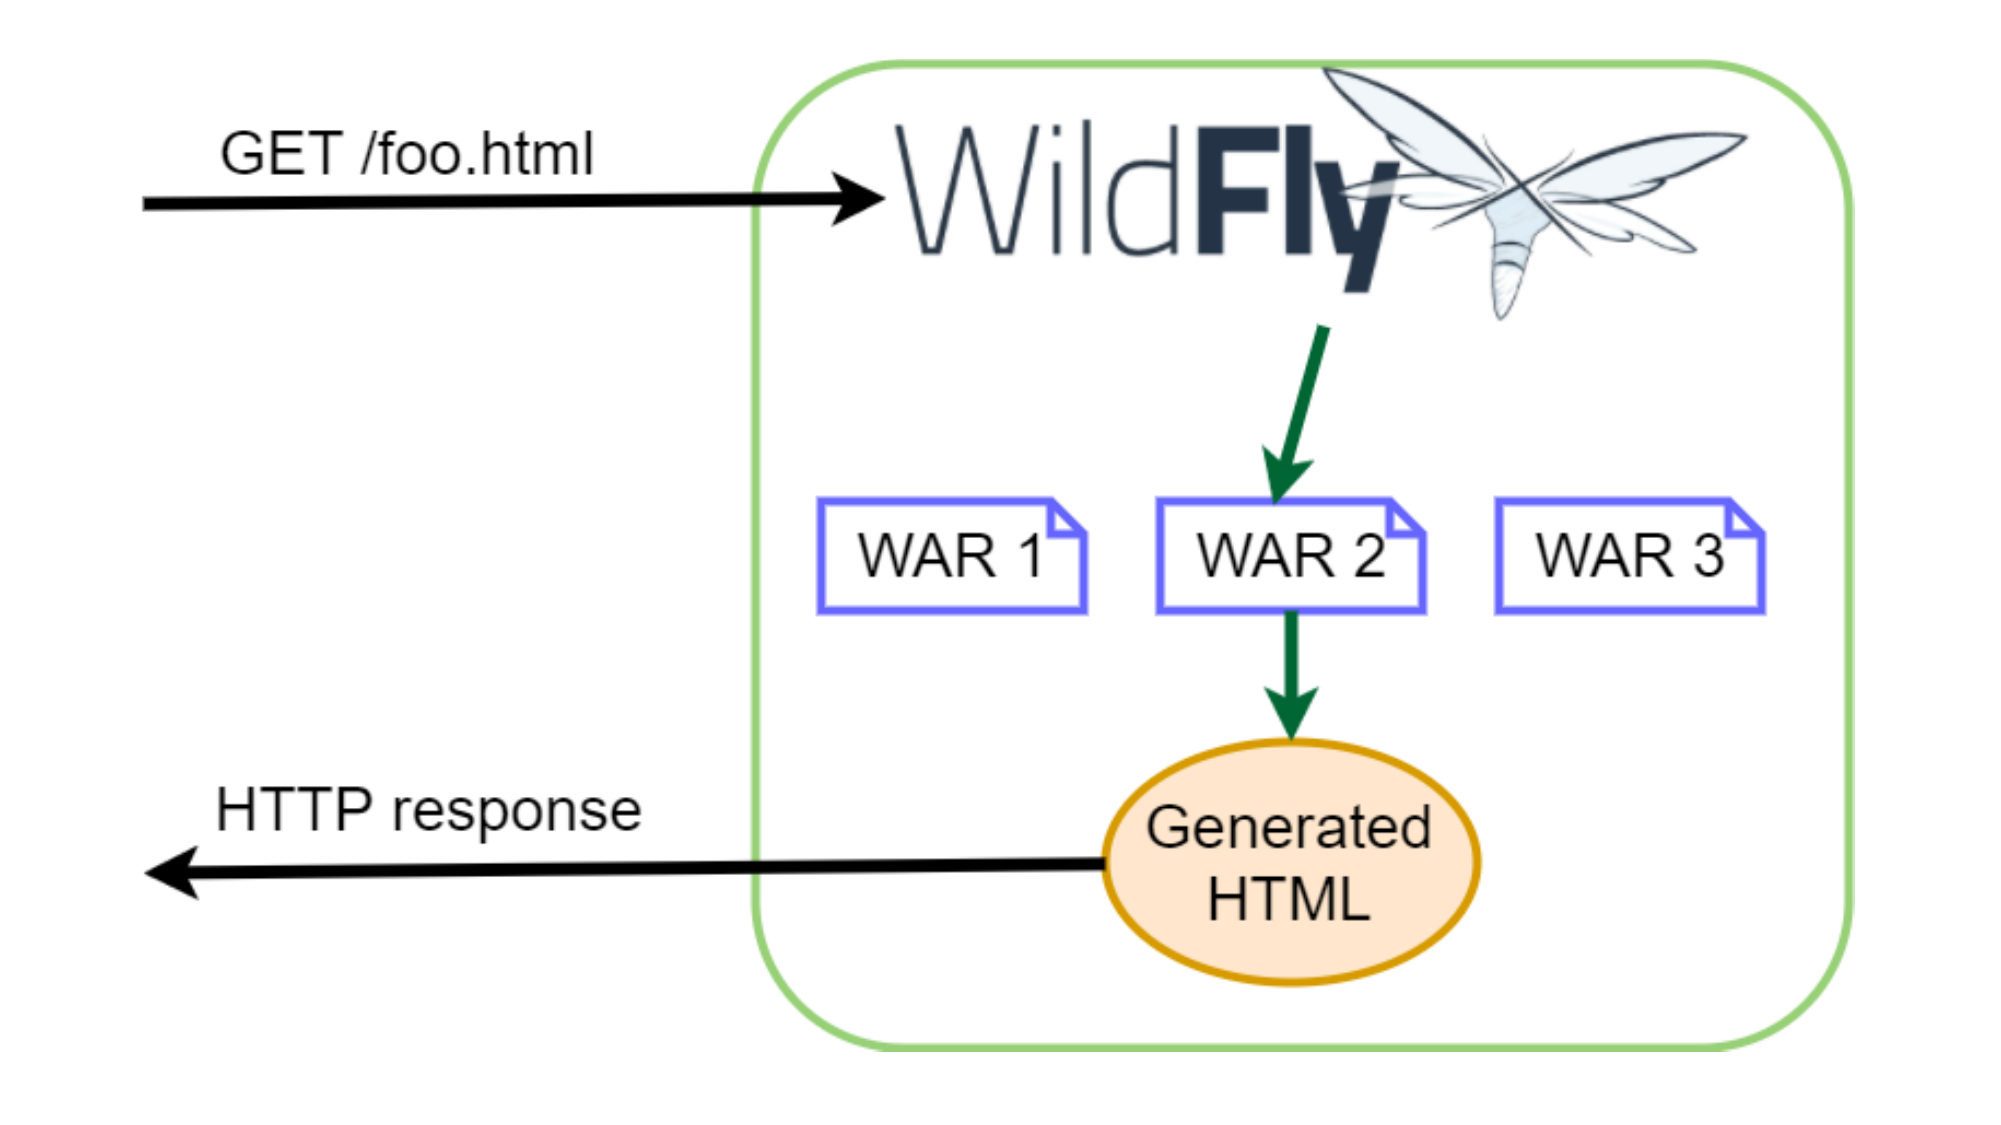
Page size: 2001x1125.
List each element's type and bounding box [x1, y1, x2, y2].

picture [120, 59, 1855, 1052]
